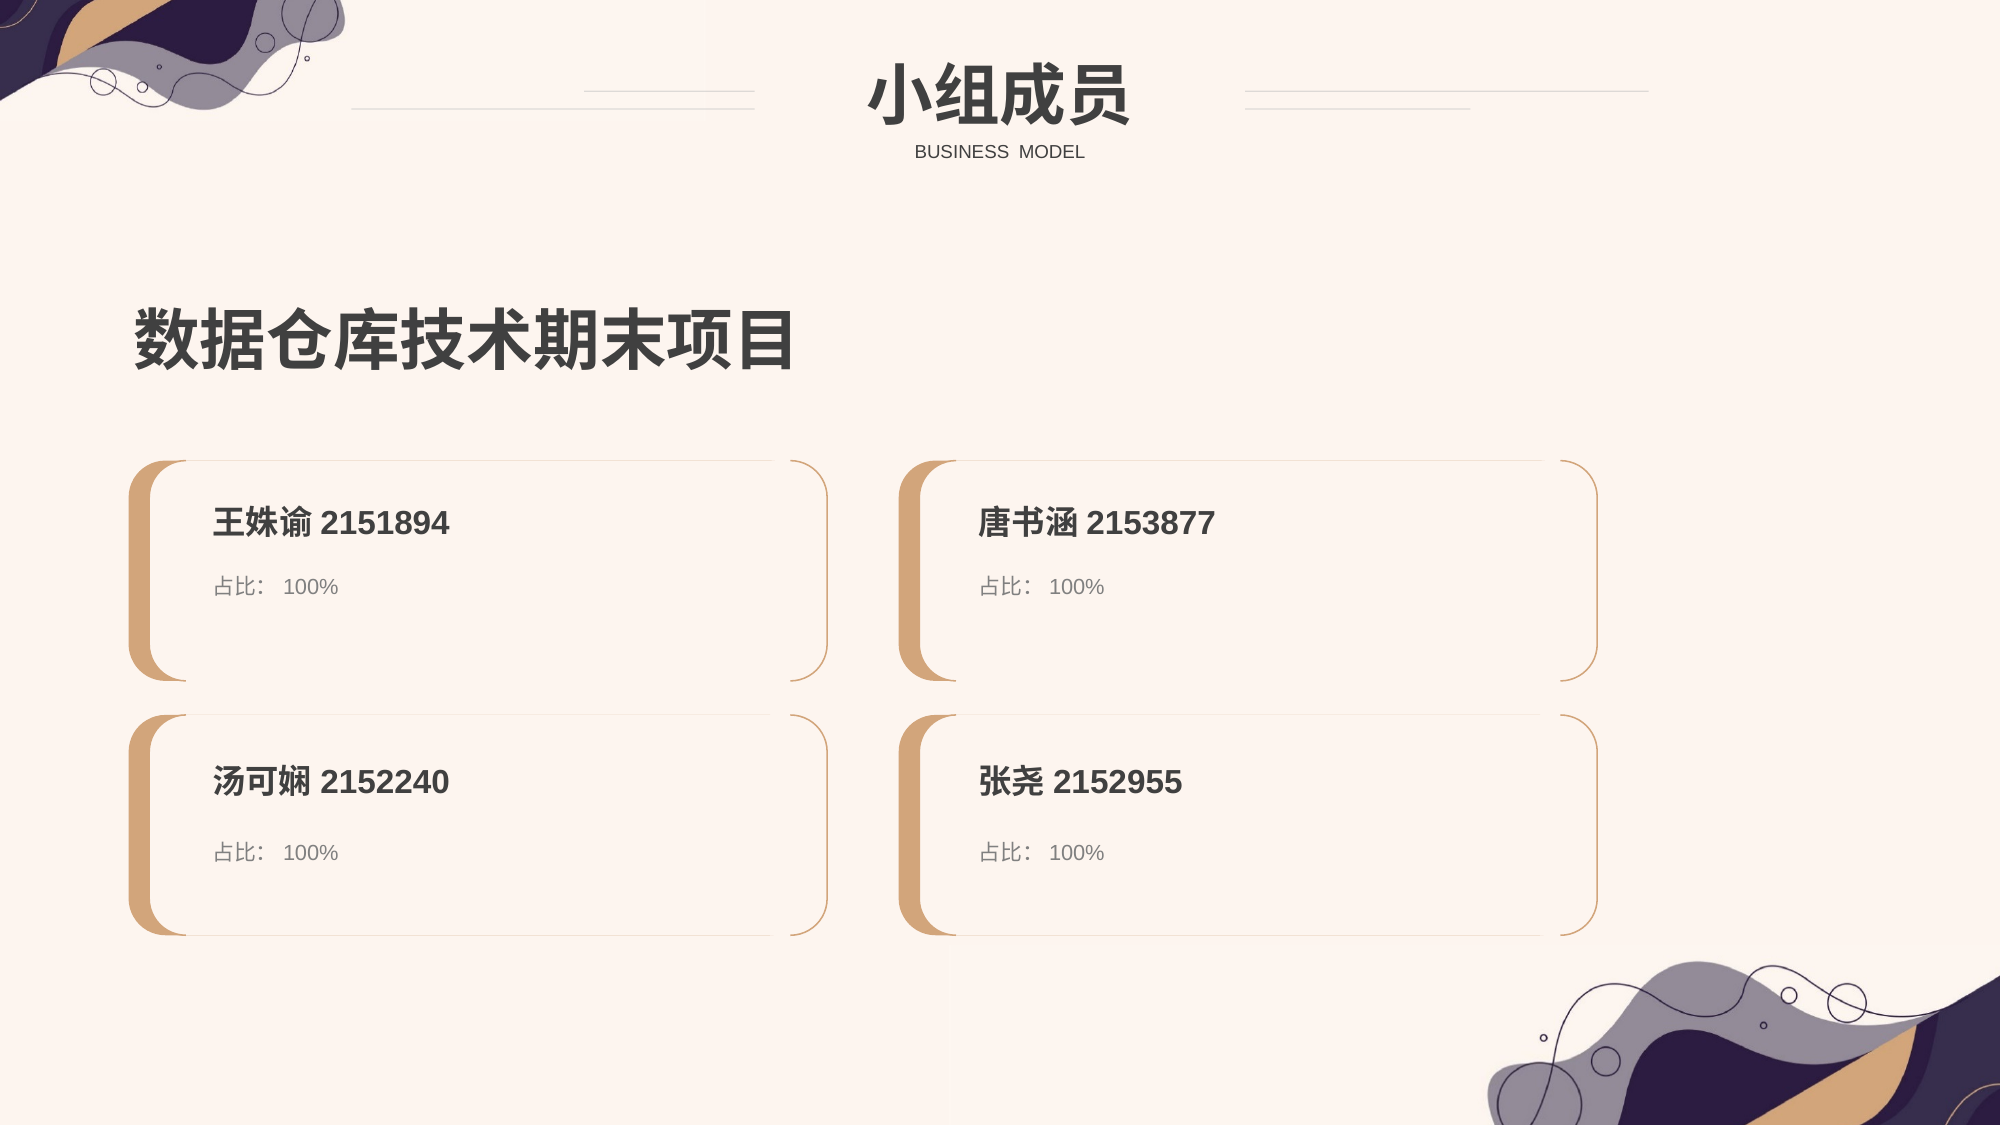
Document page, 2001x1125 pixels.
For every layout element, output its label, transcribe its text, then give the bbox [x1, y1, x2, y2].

text_box [128, 460, 180, 681]
text_box 小组成员 [775, 45, 1225, 91]
text_box 汤可娴2152240 [197, 752, 602, 808]
text_box 占比：100% [197, 552, 652, 607]
text_box [898, 714, 954, 936]
text_box 唐书涵2153877 [963, 493, 1253, 549]
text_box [351, 91, 1649, 109]
text_box [149, 460, 828, 681]
text_box [919, 714, 1598, 936]
text_box [149, 714, 828, 936]
text_box 王姝谕2151894 [197, 493, 486, 549]
text_box BUSINESS MODEL [827, 141, 1173, 170]
text_box 占比：100% [197, 817, 652, 872]
text_box 数据仓库技术期末项目 [118, 290, 1000, 385]
picture [949, 945, 2000, 1125]
picture [0, 0, 706, 121]
text_box [898, 460, 950, 681]
text_box [919, 460, 1598, 681]
text_box 张尧2152955 [963, 752, 1199, 808]
text_box 占比：100% [963, 552, 1418, 607]
text_box 占比：100% [963, 817, 1418, 872]
text_box [128, 714, 184, 936]
text_box 小组成员 [775, 109, 1225, 141]
